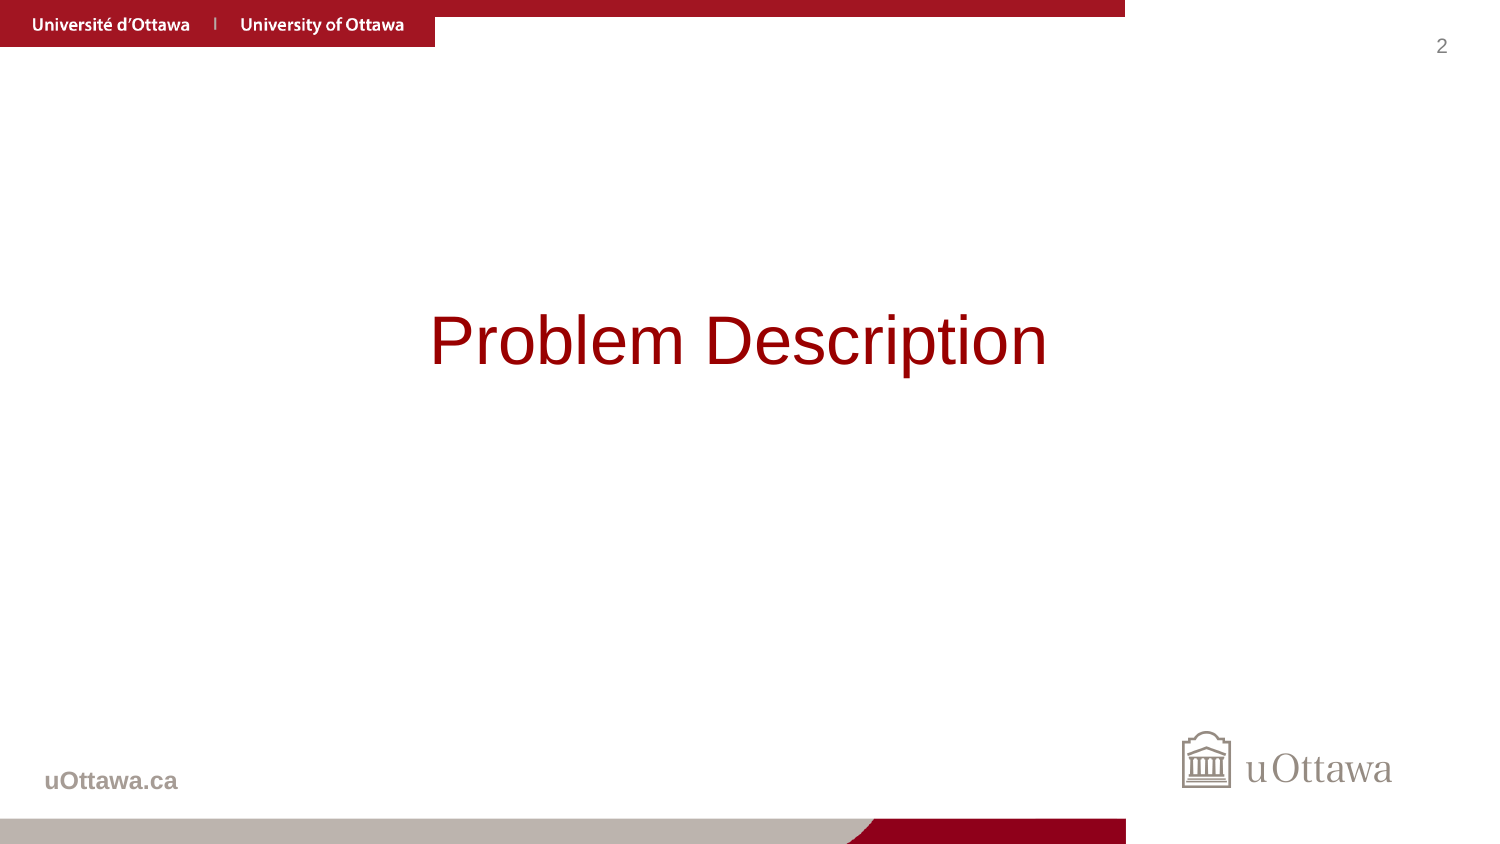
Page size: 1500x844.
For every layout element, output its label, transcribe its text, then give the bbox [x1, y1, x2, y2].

text_box Problem Description [414, 290, 1086, 422]
picture [1182, 731, 1392, 788]
picture [0, 819, 1126, 844]
picture [0, 0, 1125, 47]
